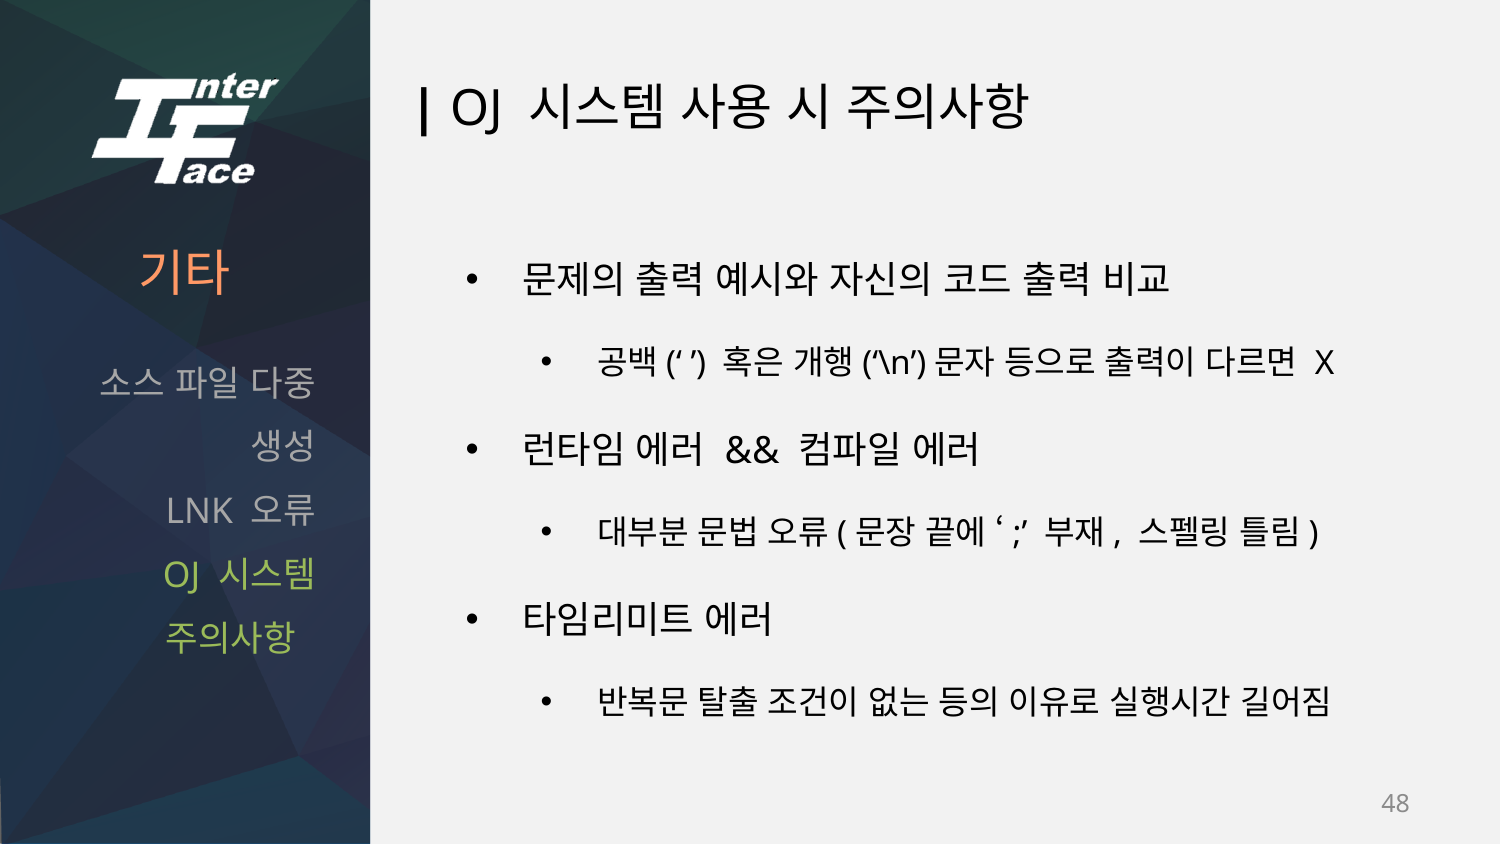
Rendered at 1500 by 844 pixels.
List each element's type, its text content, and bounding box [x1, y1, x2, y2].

slide_number 48 [1074, 782, 1425, 827]
text_box | OJ 시스템 사용 시 주의사항 [395, 68, 1075, 143]
text_box 문제의 출력 예시와 자신의 코드 출력 비교 공백(‘ ’) 혹은 개행(‘\n’)문자 등으로 출력이 다르면 X 런타임 에러 && 컴파일 에러 대부분 문법 오류(문장 끝에 ‘;’ 부재, 스펠링 틀림) 타임리미트 에러 반복문 탈출 조건이 없는 등의 이유로 실행시간 길어짐 [450, 203, 1350, 729]
picture [0, 0, 371, 844]
